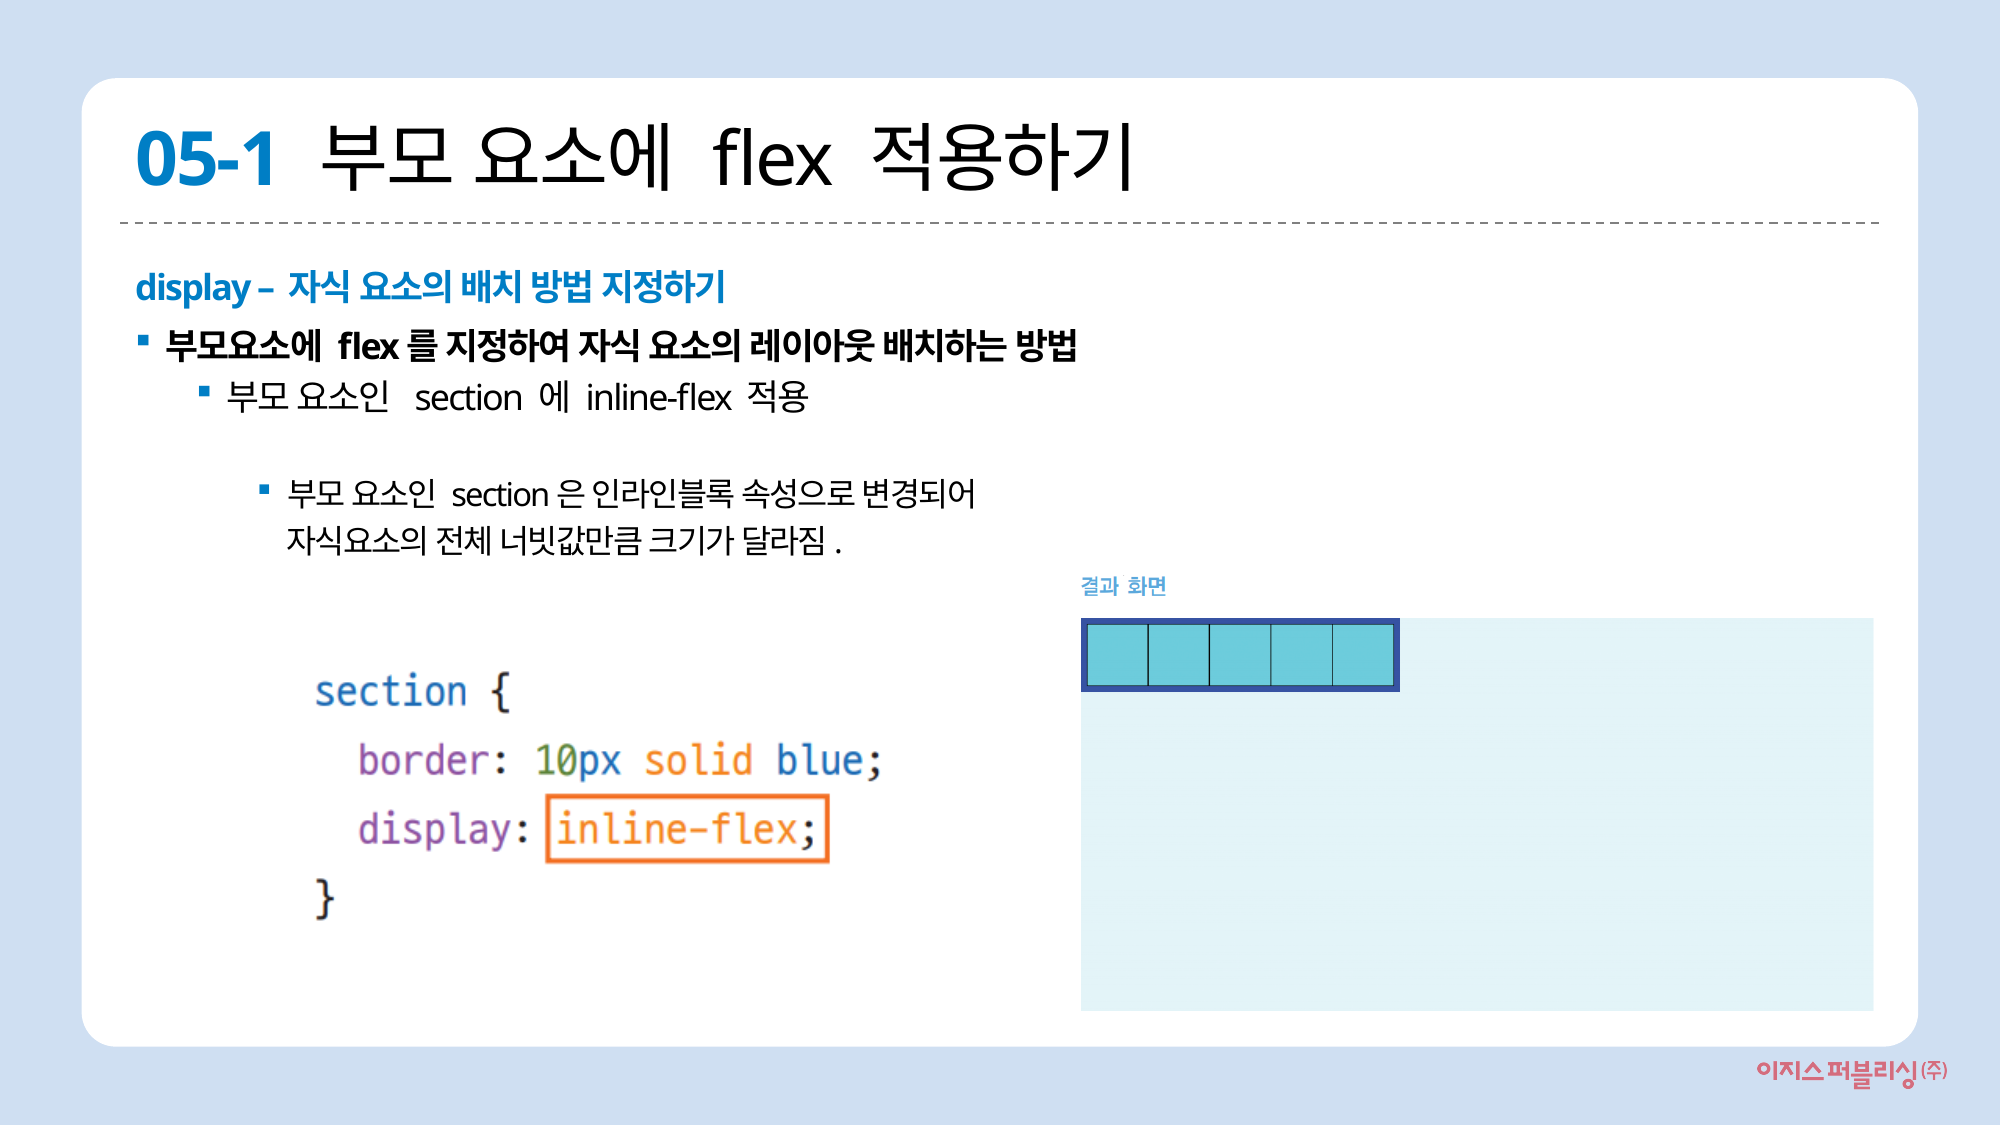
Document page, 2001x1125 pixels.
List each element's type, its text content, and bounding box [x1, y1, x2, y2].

title 05-1 부모 요소에 flex 적용하기 [120, 109, 1880, 209]
list display – 자식 요소의 배치 방법 지정하기 부모요소에 flex를 지정하여 자식 요소의 레이아웃 배치하는 방법 부모 요소인 section 에 inline-flex 적용 부모 요소인 section은 인라인블록 속성으로 변경되어 자식요소의 전체 너빗값만큼 크기가 달라짐. [120, 257, 1880, 1009]
picture [295, 656, 902, 935]
picture [1076, 575, 1880, 1016]
